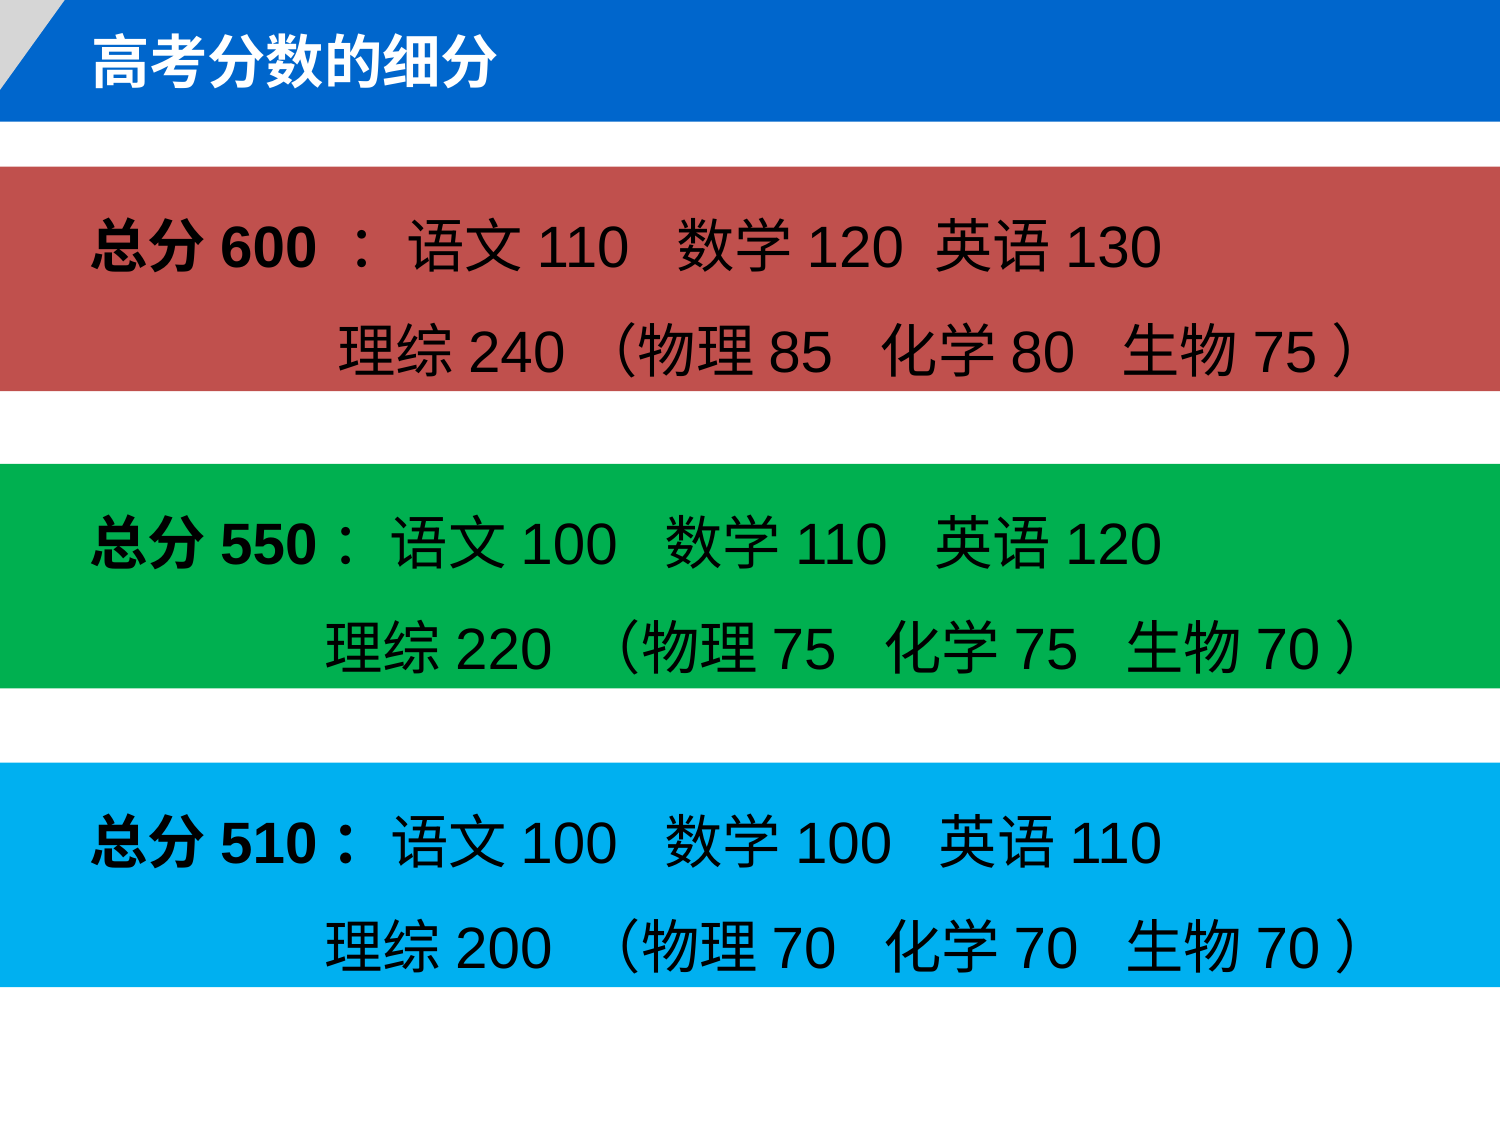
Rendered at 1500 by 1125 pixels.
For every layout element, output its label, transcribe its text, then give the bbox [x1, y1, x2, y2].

text_box 高考分数的细分 [76, 17, 804, 103]
text_box 总分600 ：语文110 数学120 英语130 理综240（物理85 化学80 生物75） [0, 166, 1500, 392]
text_box 总分510：语文100 数学100 英语110 理综200 （物理70 化学70 生物70） [0, 762, 1500, 988]
text_box [0, 0, 65, 90]
text_box [0, 0, 1500, 122]
text_box 总分550：语文100 数学110 英语120 理综220 （物理75 化学75 生物70） [0, 463, 1500, 689]
